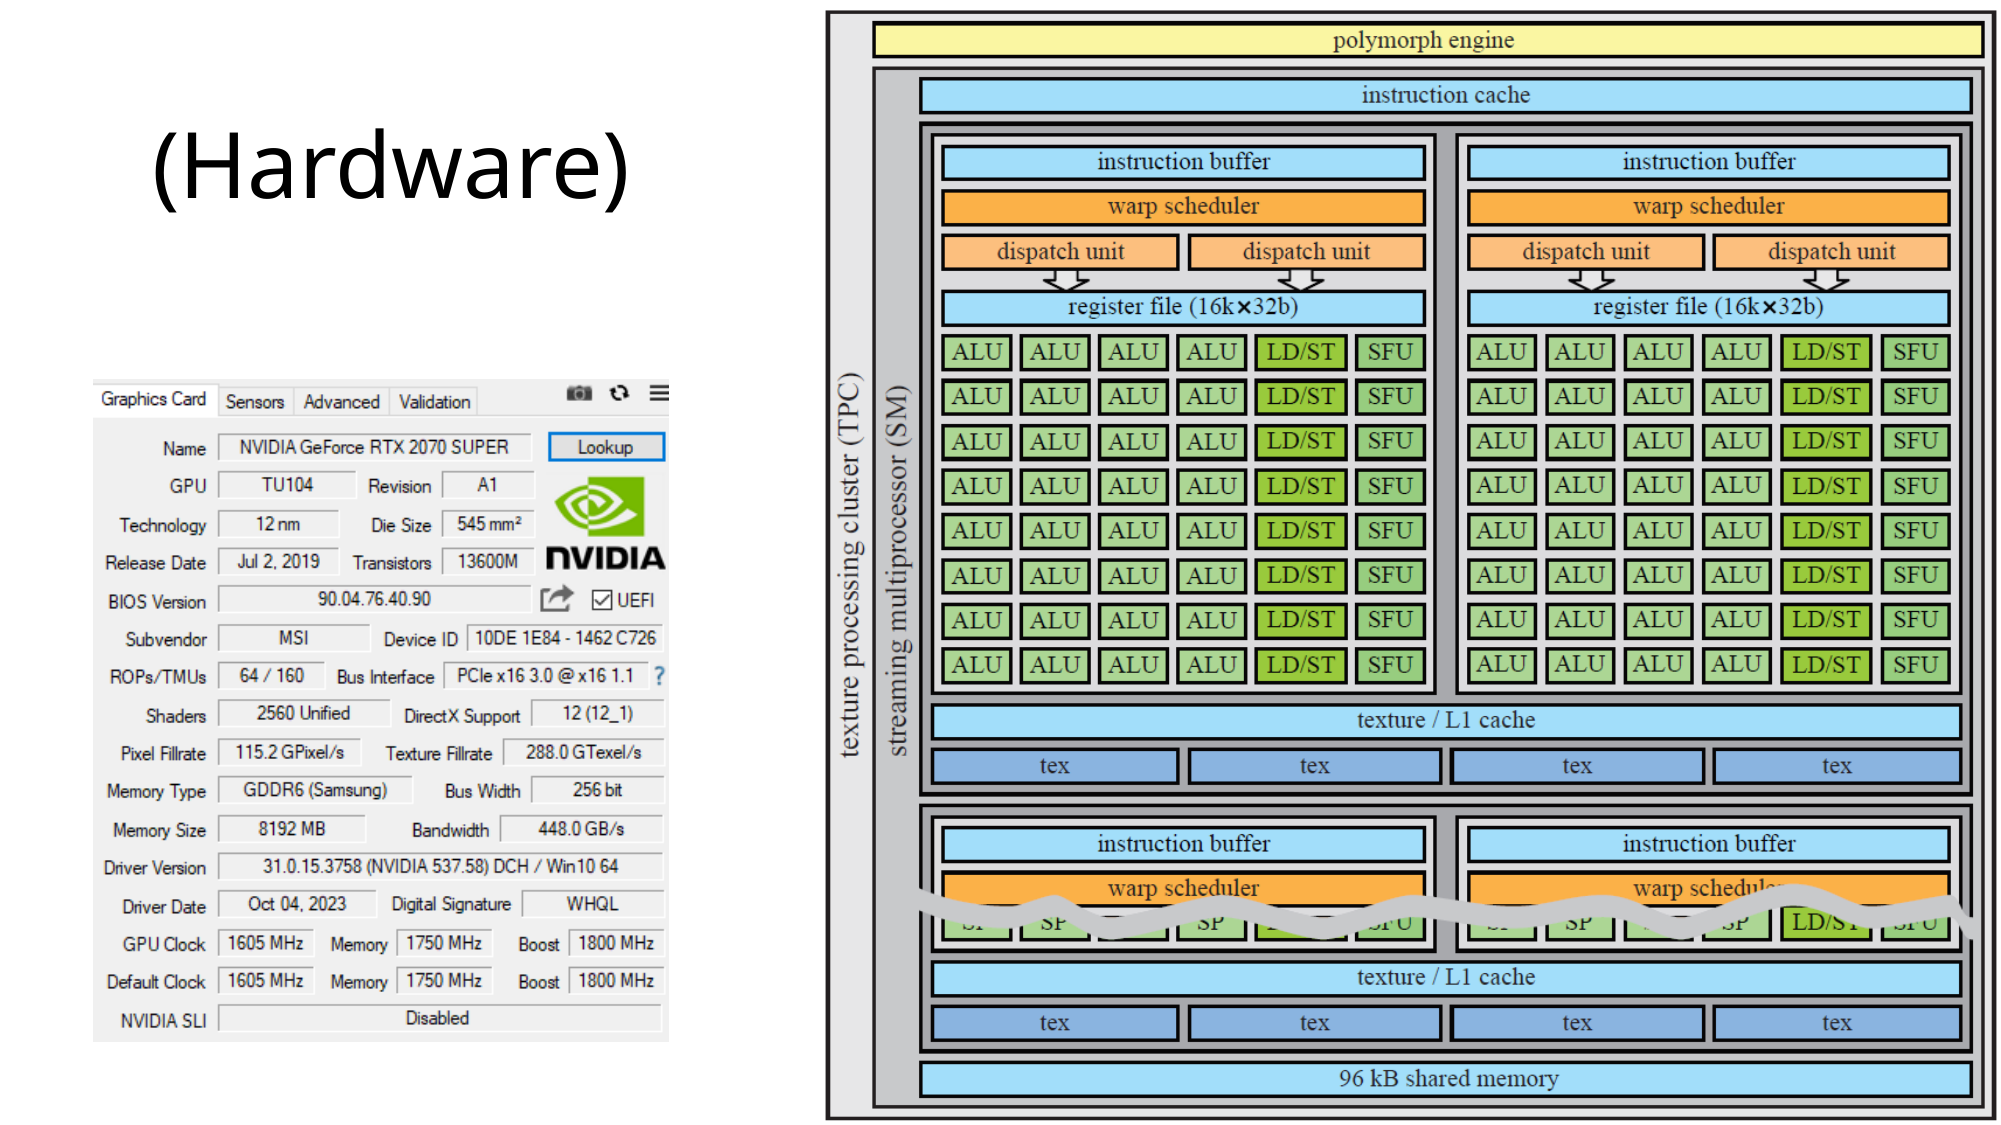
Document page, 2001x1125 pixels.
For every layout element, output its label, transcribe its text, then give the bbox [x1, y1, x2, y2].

picture [821, 7, 2000, 1125]
title (Hardware) [137, 59, 821, 278]
picture [93, 378, 669, 1042]
